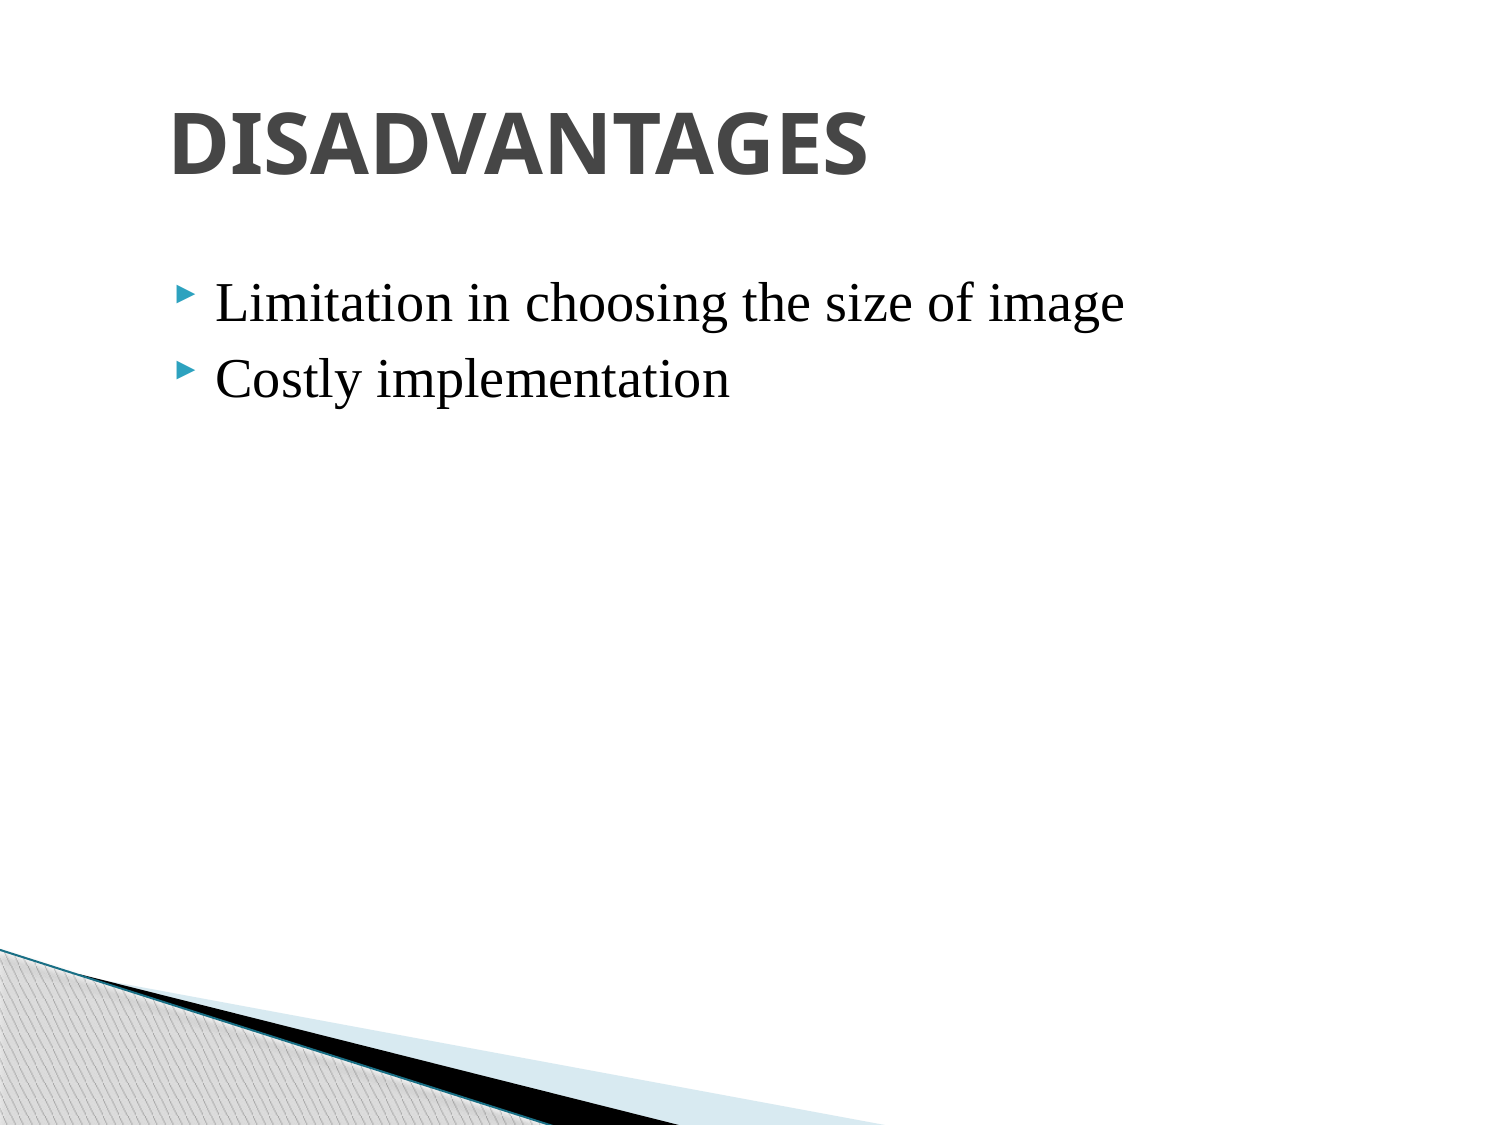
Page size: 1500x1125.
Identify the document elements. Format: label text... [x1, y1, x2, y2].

list Limitation in choosing the size of image Costly implementation [140, 257, 1391, 1001]
title DISADVANTAGES [152, 46, 1403, 235]
